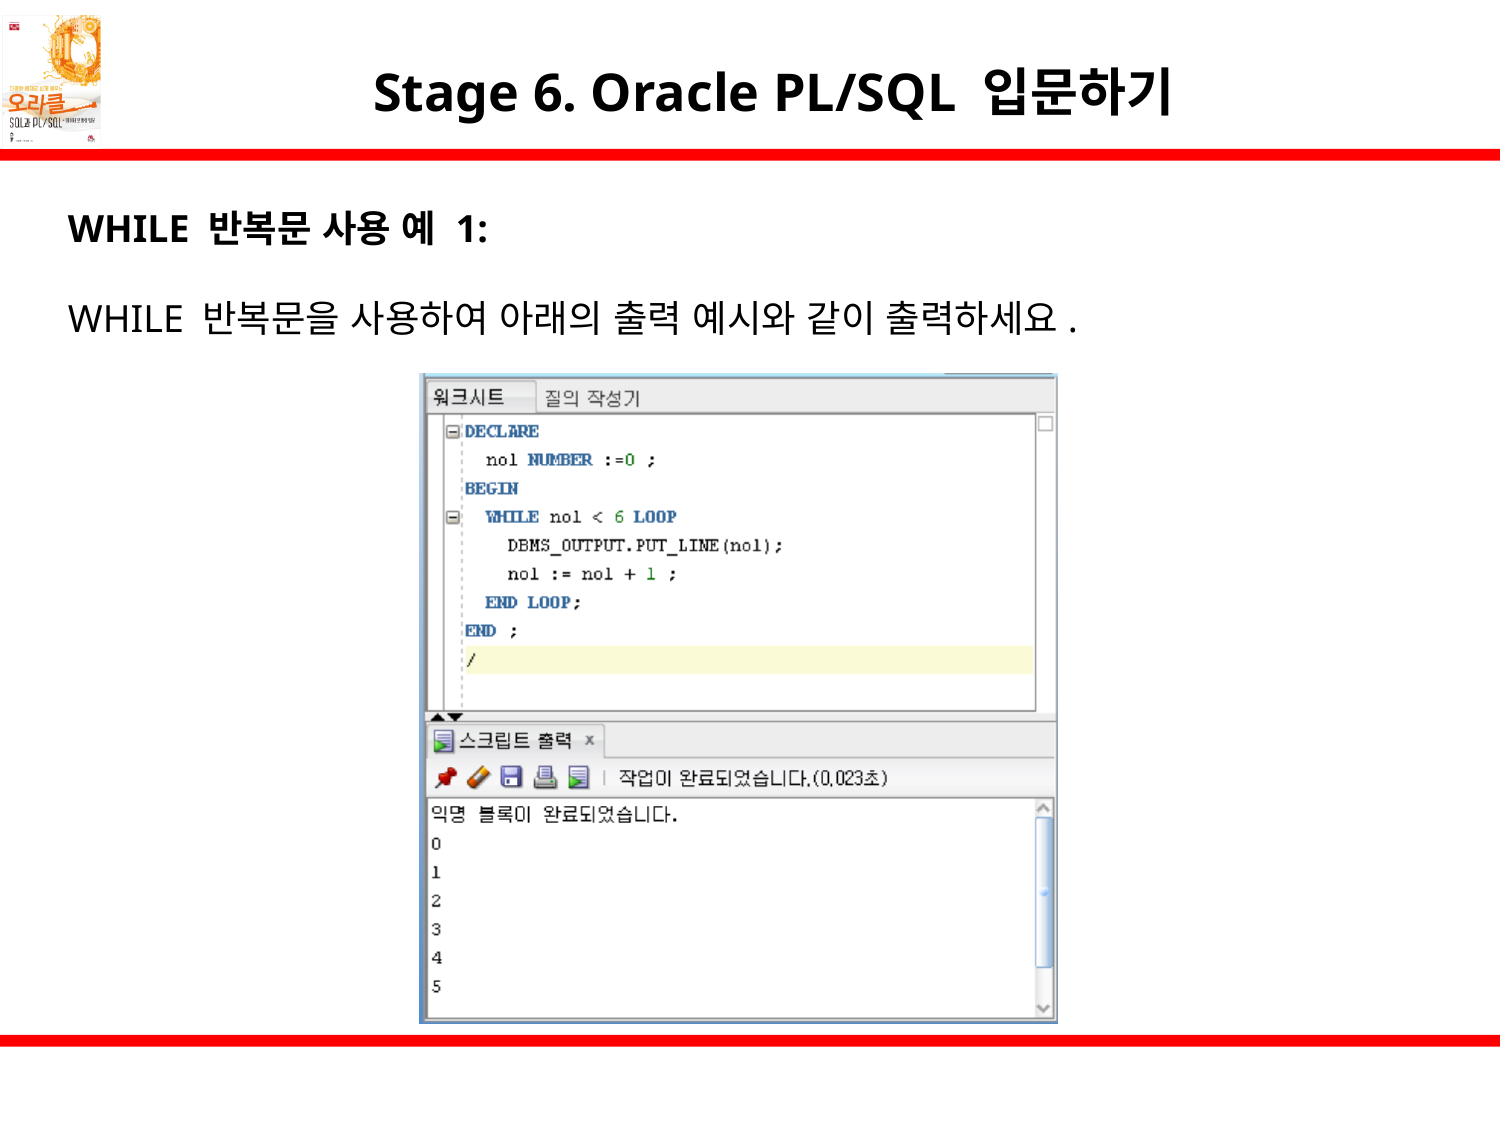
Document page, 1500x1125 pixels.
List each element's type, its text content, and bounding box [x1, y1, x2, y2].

text_box [0, 1033, 1500, 1049]
picture [1, 14, 101, 150]
text_box [0, 147, 1500, 163]
text_box Stage 6. Oracle PL/SQL 입문하기 [204, 0, 1343, 151]
text_box WHILE 반복문 사용 예 1: WHILE 반복문을 사용하여 아래의 출력 예시와 같이 출력하세요. [51, 171, 1461, 375]
picture [418, 373, 1058, 1024]
